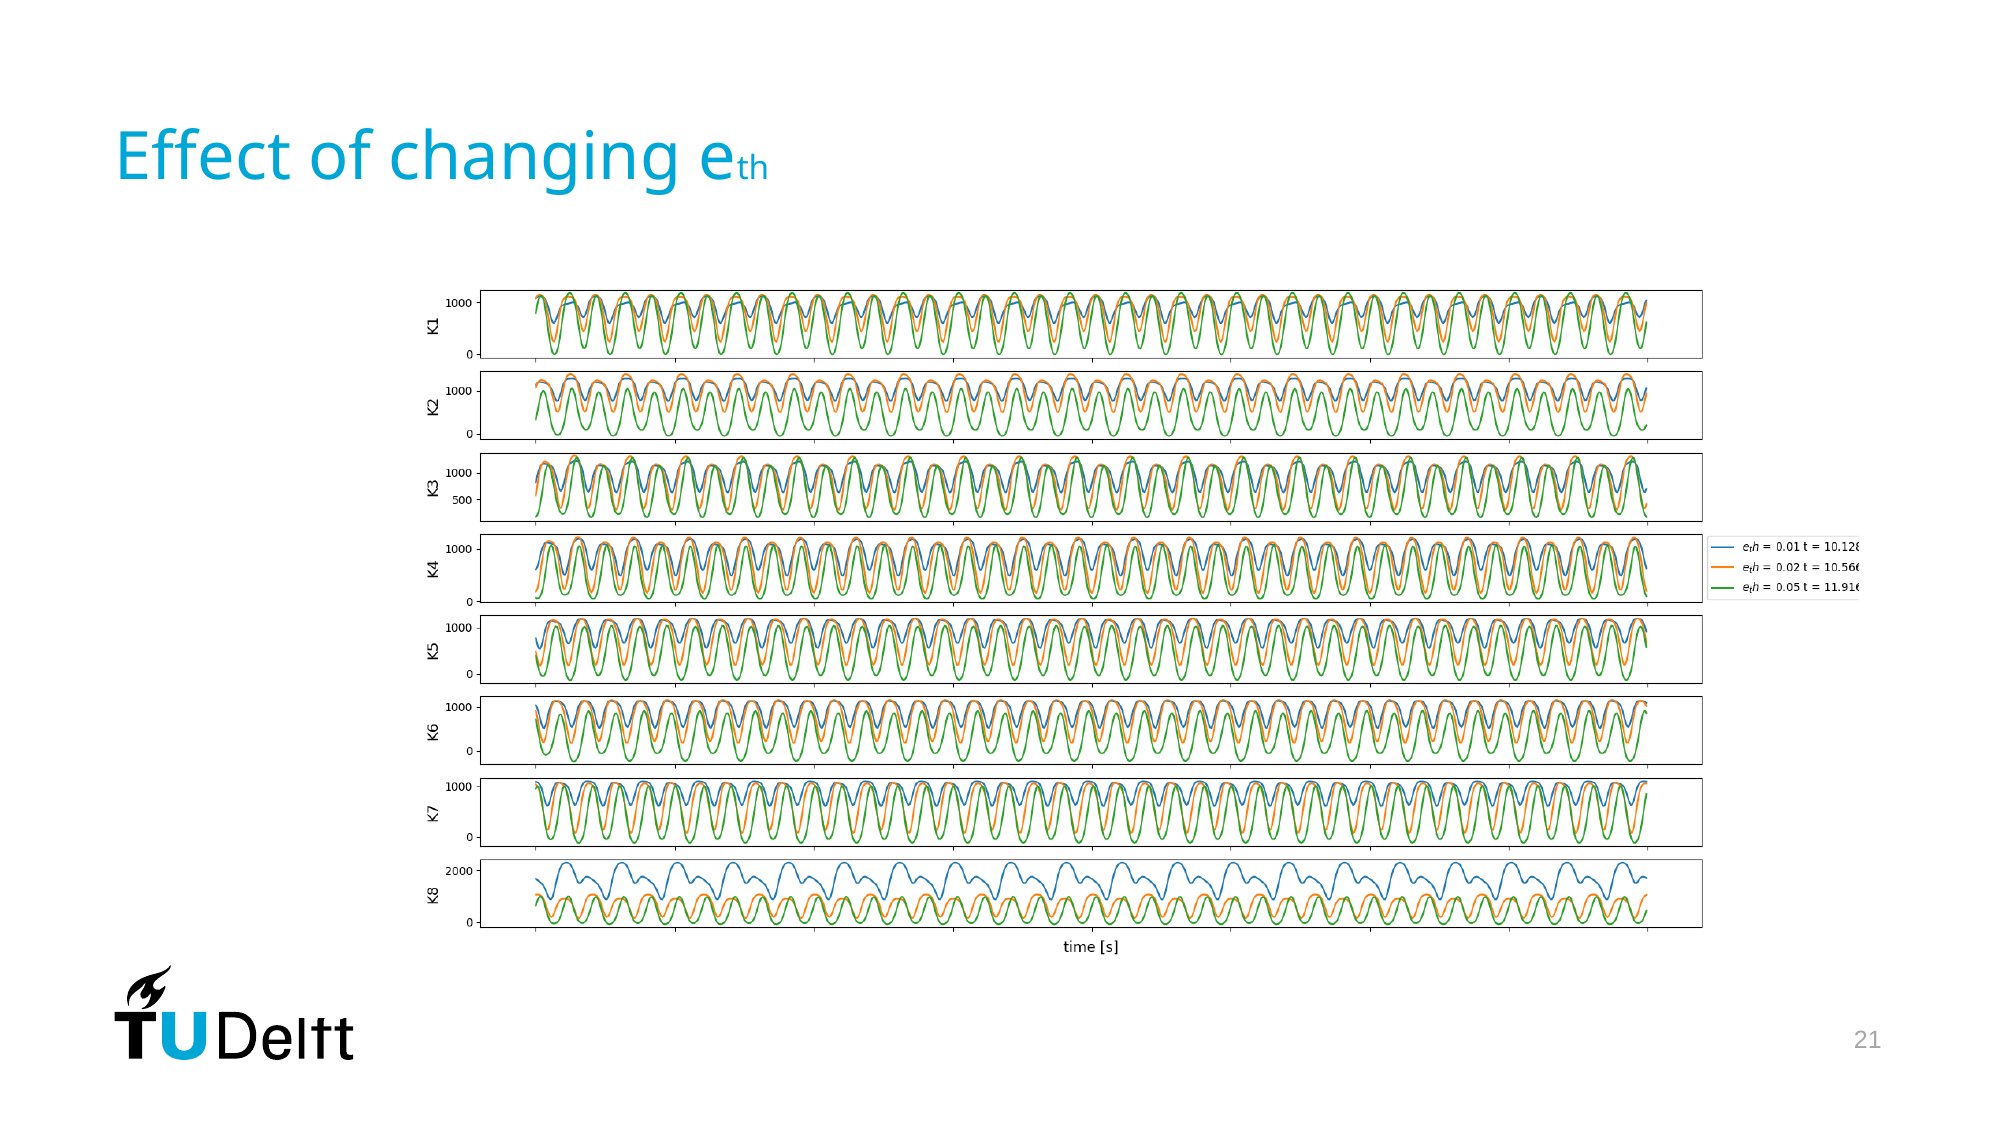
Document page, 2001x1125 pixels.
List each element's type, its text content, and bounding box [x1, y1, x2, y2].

title Effect of changing eth [114, 121, 1883, 203]
picture [261, 190, 1864, 1018]
slide_number 21 [1851, 1024, 1883, 1054]
